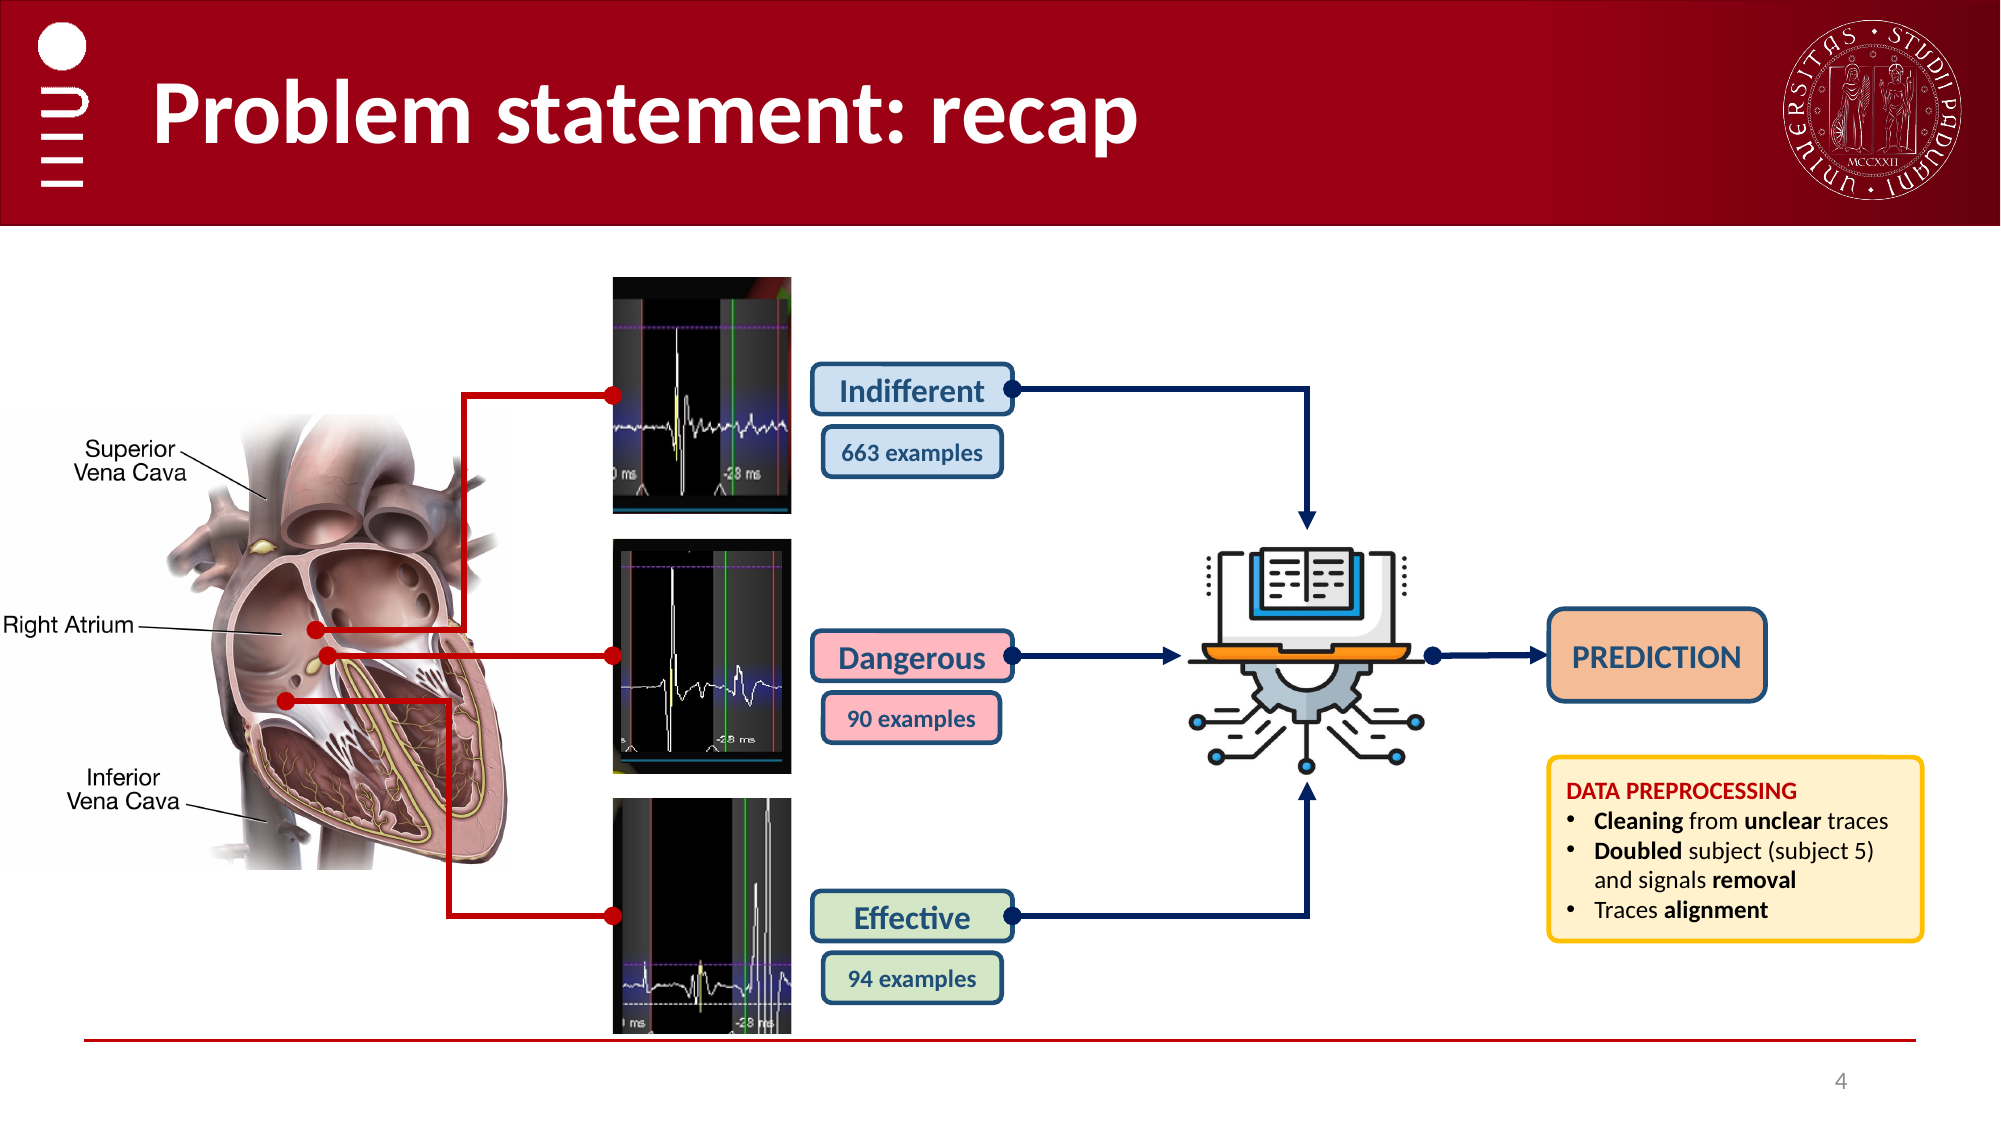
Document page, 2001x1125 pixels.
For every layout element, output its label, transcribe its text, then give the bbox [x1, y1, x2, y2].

text_box Dangerous [812, 630, 1013, 681]
picture [612, 537, 792, 774]
picture [612, 277, 792, 514]
picture [1783, 20, 1963, 200]
text_box Indifferent [812, 363, 1013, 415]
text_box DATA PREPROCESSING Cleaning from unclear traces Doubled subject (subject 5) and signals removal Traces alignment [1547, 755, 1924, 943]
text_box 663 examples [823, 426, 1002, 477]
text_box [315, 395, 613, 630]
slide_number 4 [1412, 1049, 1863, 1110]
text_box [1012, 781, 1308, 916]
text_box PREDICTION [1548, 608, 1766, 702]
text_box 94 examples [823, 952, 1002, 1003]
picture [612, 798, 792, 1034]
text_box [285, 701, 613, 916]
text_box Effective [812, 890, 1013, 942]
picture [0, 414, 513, 870]
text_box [1012, 388, 1308, 531]
picture [1181, 530, 1433, 782]
text_box 90 examples [823, 692, 1000, 743]
title Problem statement: recap [137, 34, 1610, 194]
